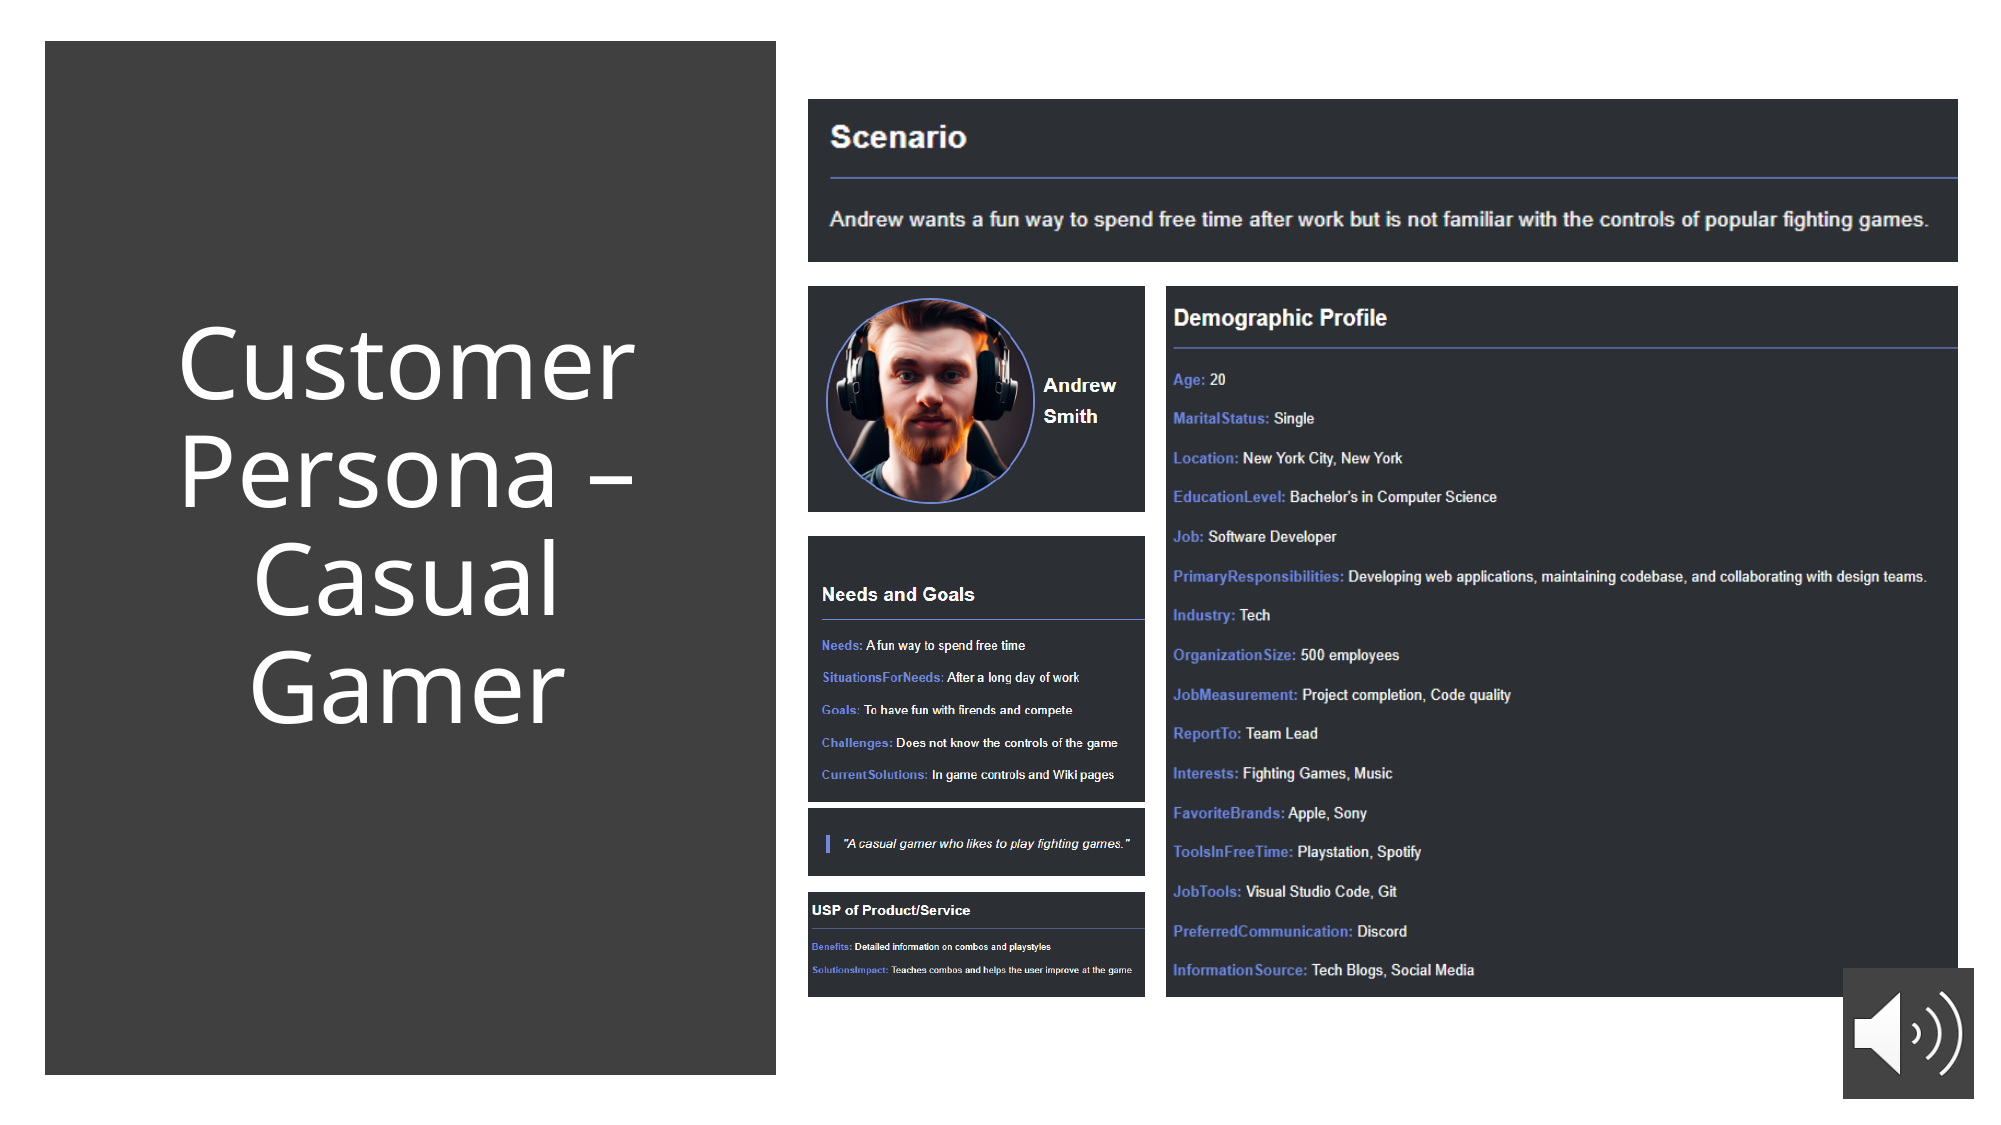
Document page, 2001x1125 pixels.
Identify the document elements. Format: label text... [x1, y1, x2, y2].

title Customer Persona – Casual Gamer [121, 121, 693, 936]
picture [808, 808, 1145, 876]
picture [808, 286, 1145, 512]
text_box [54, 50, 767, 1066]
picture [808, 536, 1145, 802]
picture [1166, 286, 1975, 1100]
picture [808, 892, 1145, 997]
picture [808, 99, 1958, 263]
